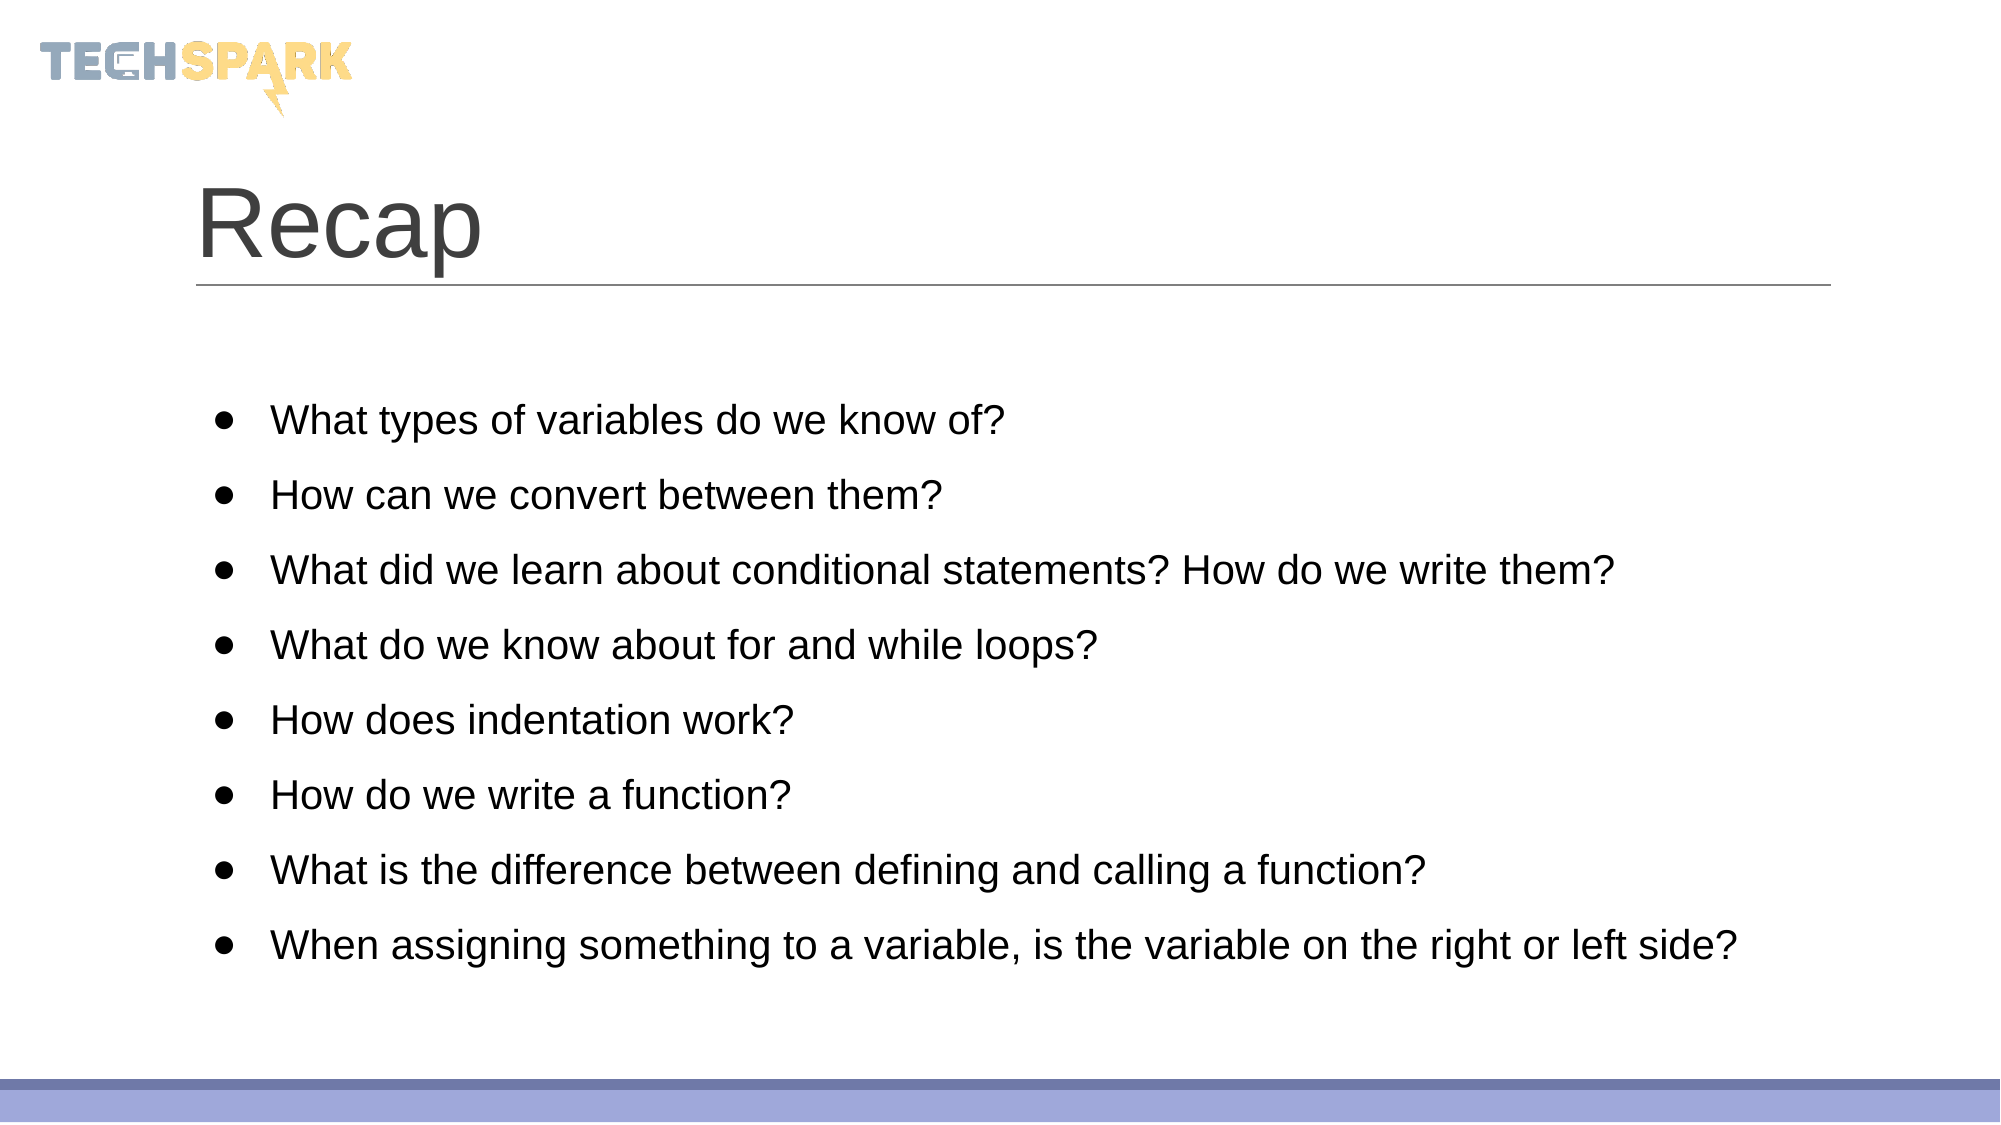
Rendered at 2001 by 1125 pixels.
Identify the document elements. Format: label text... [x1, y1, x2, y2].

title Recap [180, 47, 1830, 285]
picture [34, 35, 357, 118]
text_box What types of variables do we know of? How can we convert between them? What did we learn about conditional statements? How do we write them? What do we know about for and while loops? How does indentation work? How do we write a function? What is the difference between defining and calling a function? When assigning something to a variable, is the variable on the right or left side? [179, 353, 1910, 984]
